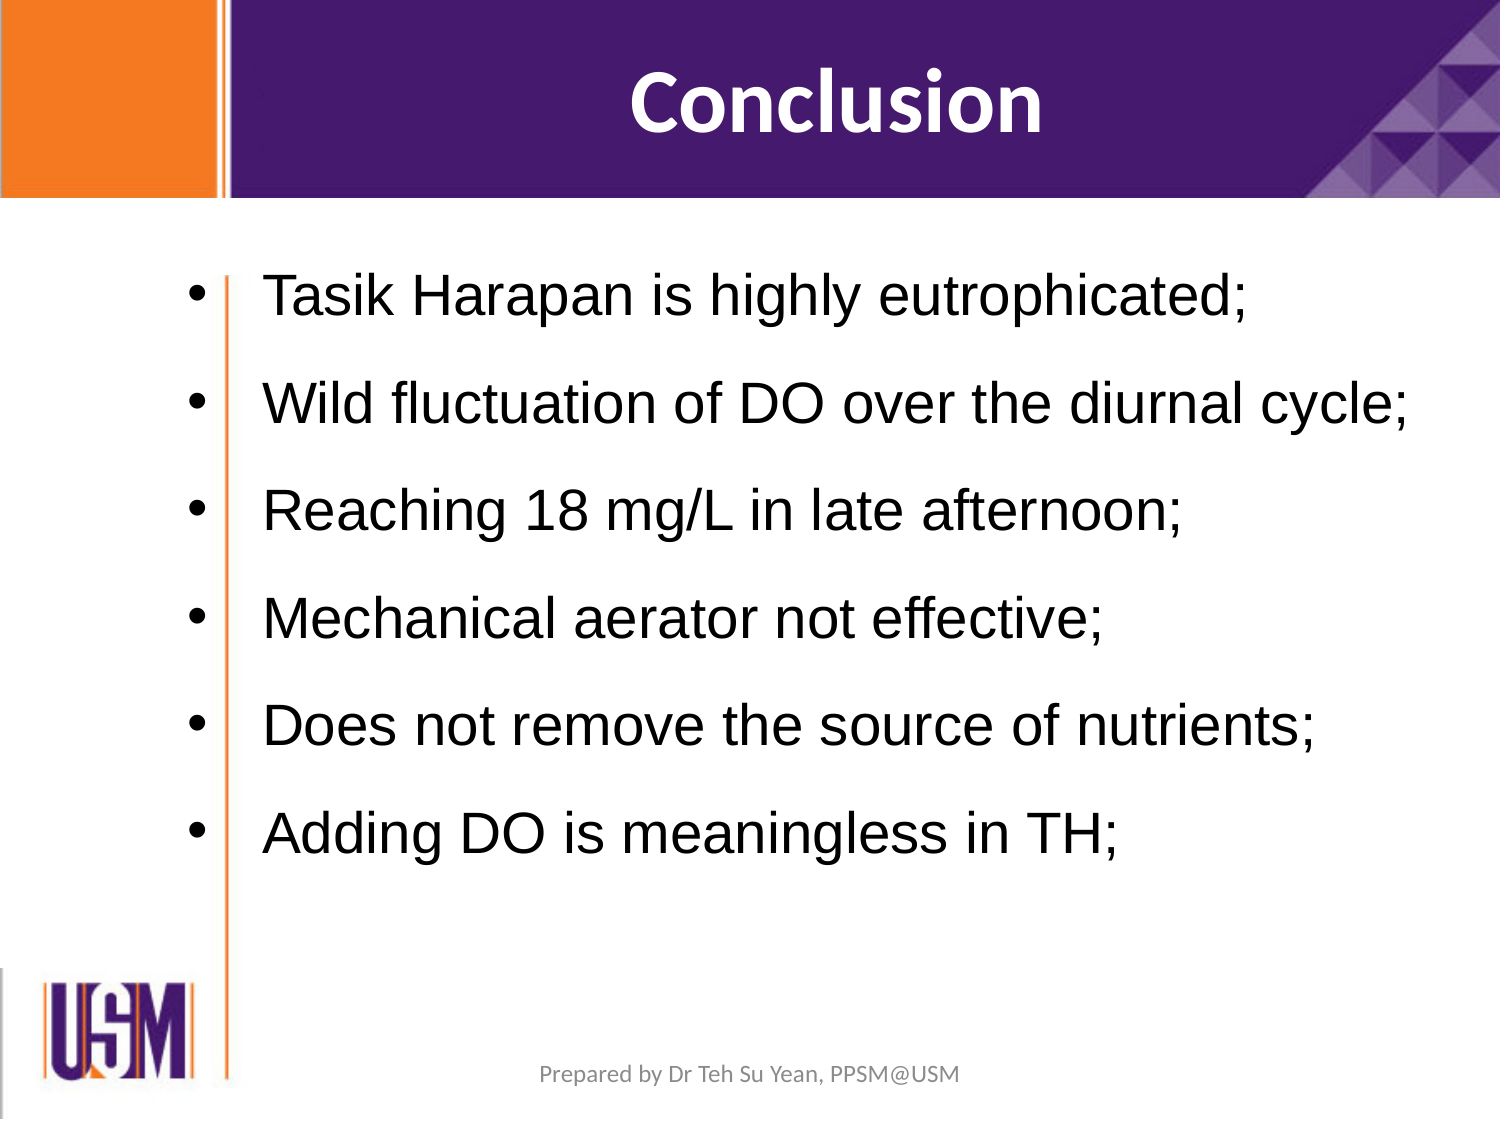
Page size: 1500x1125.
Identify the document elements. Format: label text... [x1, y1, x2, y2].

text_box Tasik Harapan is highly eutrophicated; Wild fluctuation of DO over the diurnal cycle; Reaching 18 mg/L in late afternoon; Mechanical aerator not effective; Does not remove the source of nutrients; Adding DO is meaningless in TH; [172, 249, 1500, 955]
picture [0, 0, 1500, 198]
footer Prepared by Dr Teh Su Yean, PPSM@USM [512, 1042, 988, 1103]
picture [0, 275, 252, 1119]
